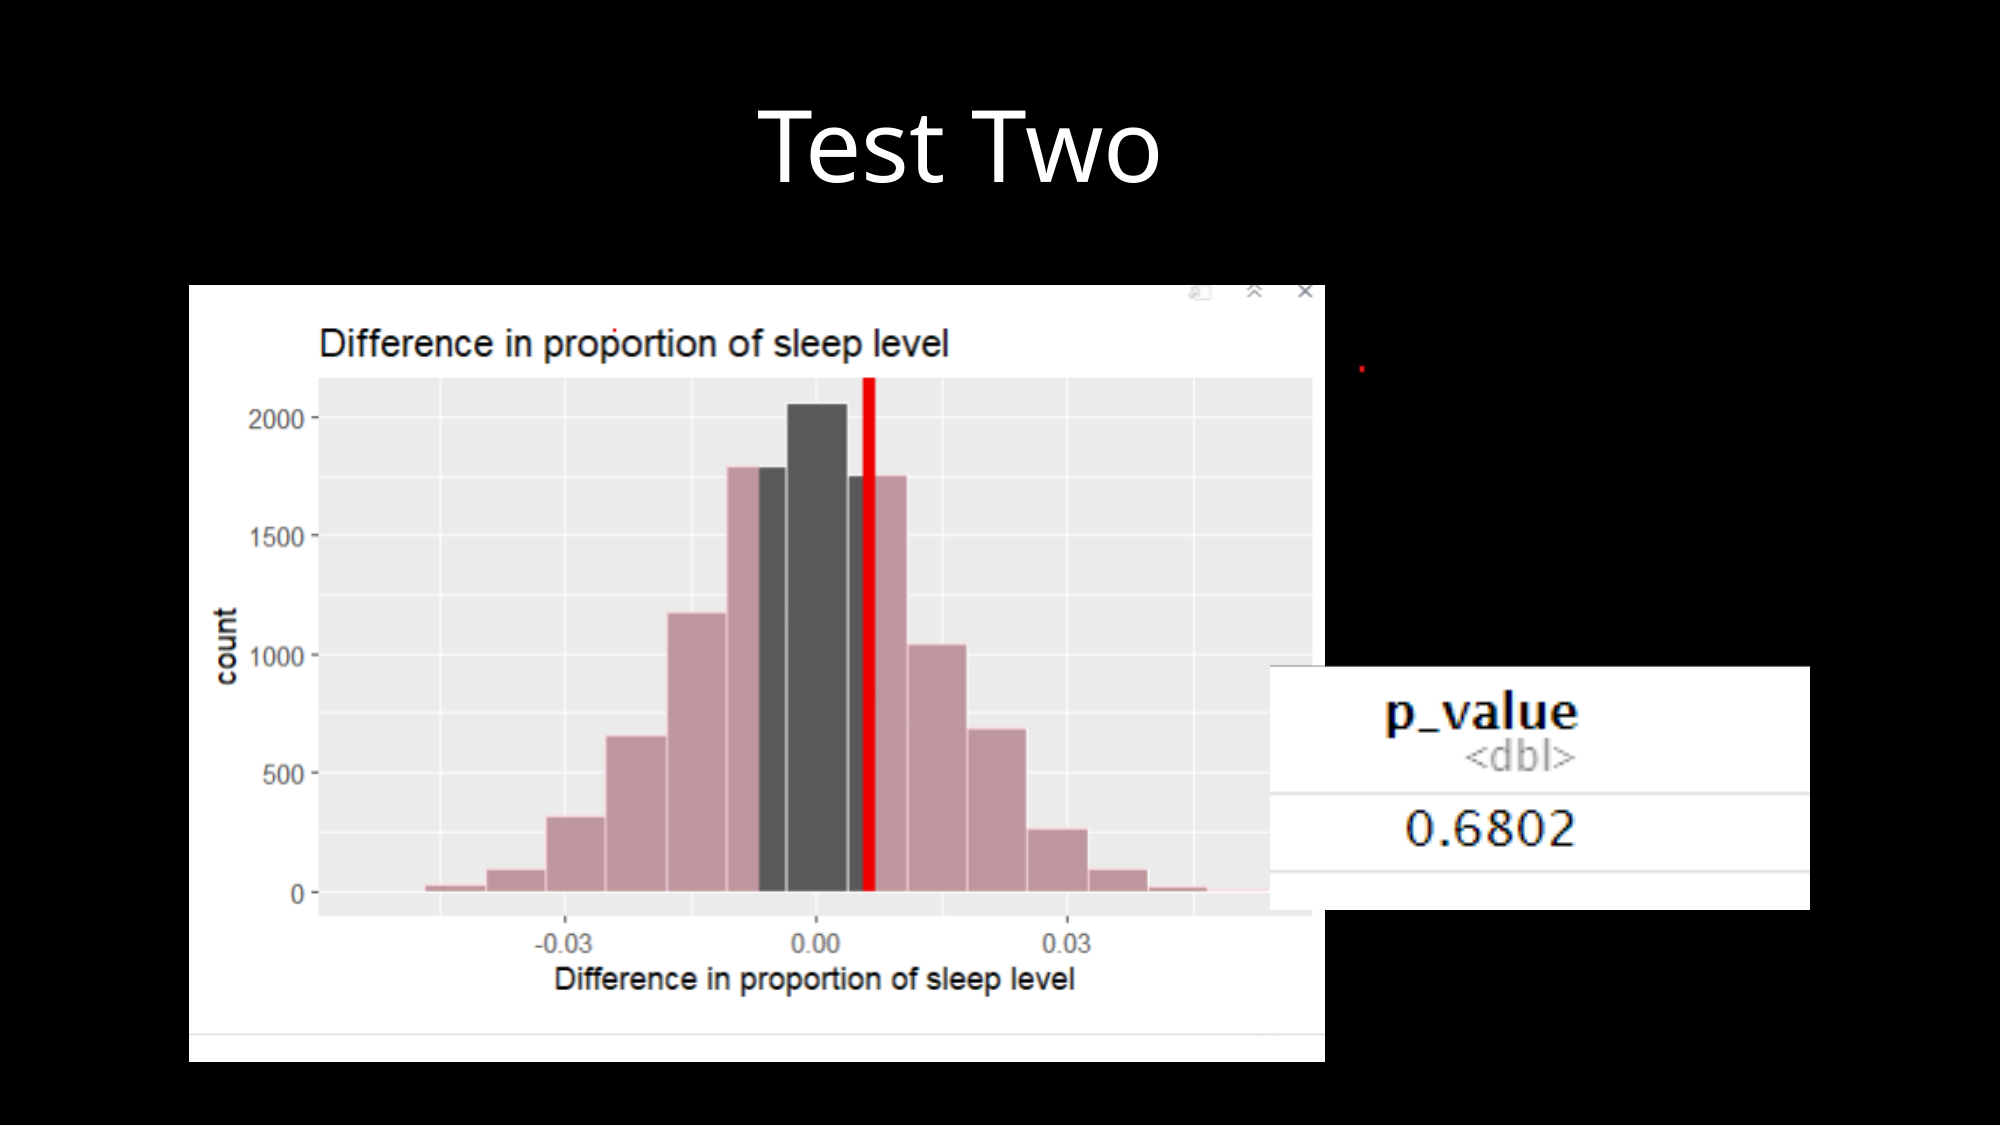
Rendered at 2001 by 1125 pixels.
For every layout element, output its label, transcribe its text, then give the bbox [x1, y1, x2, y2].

picture [189, 284, 1811, 1062]
text_box Test Two [742, 75, 1743, 211]
